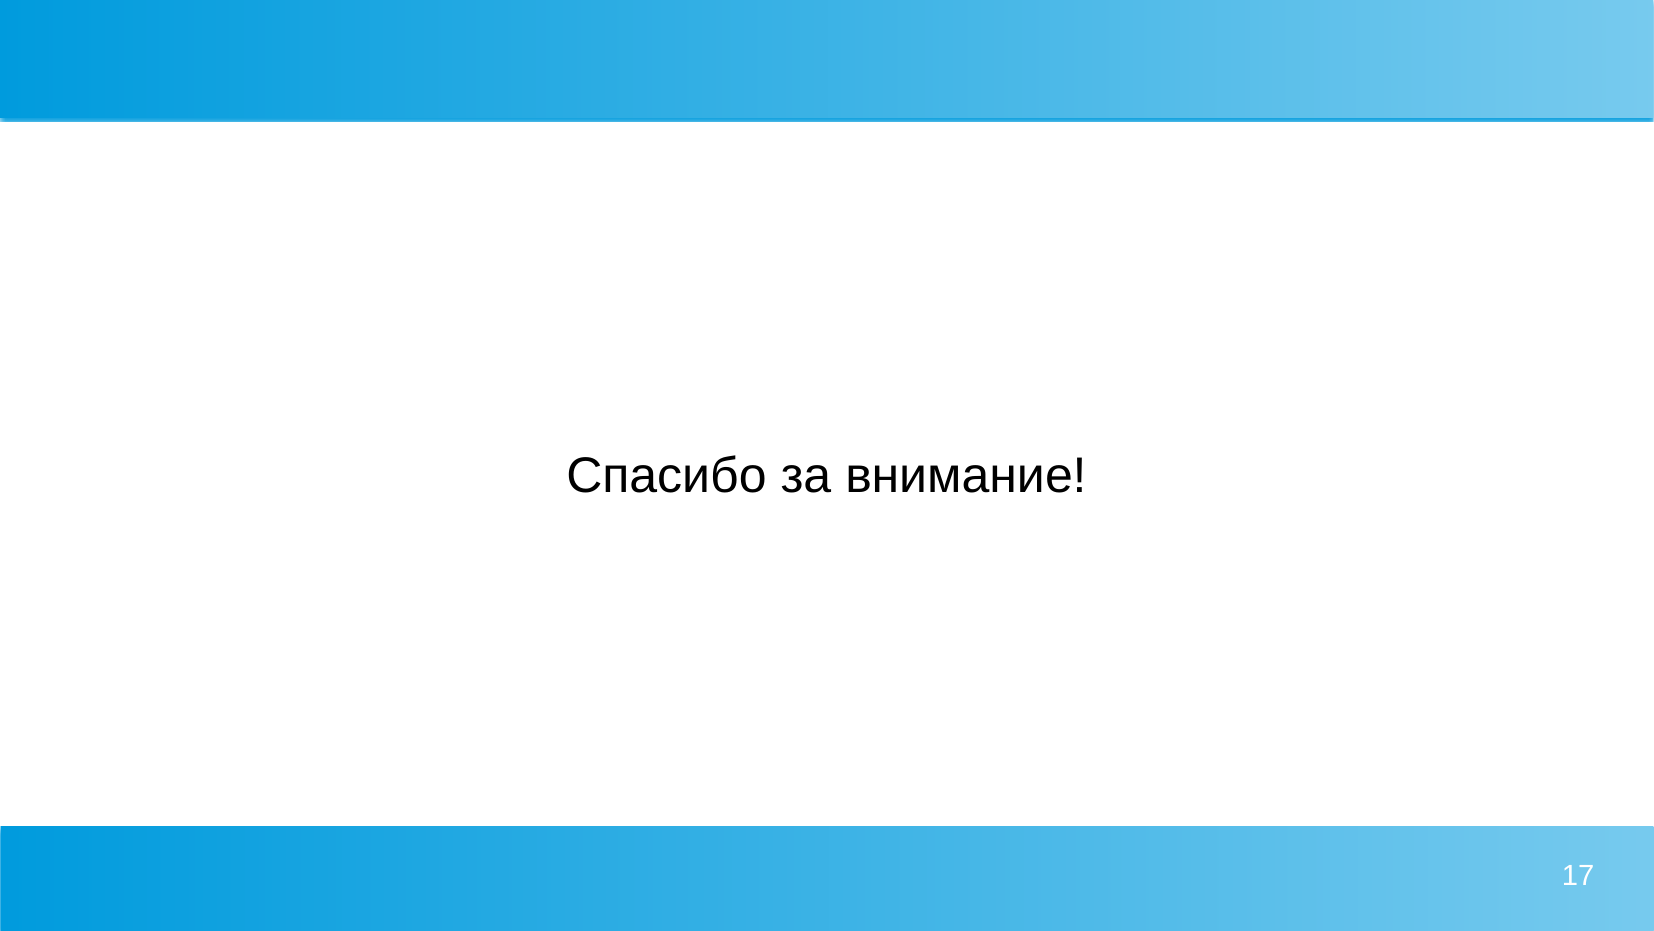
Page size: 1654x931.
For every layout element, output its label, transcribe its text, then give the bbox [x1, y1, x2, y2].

subtitle Спасибо за внимание! [59, 177, 1595, 768]
text_box 17 [1210, 856, 1595, 916]
